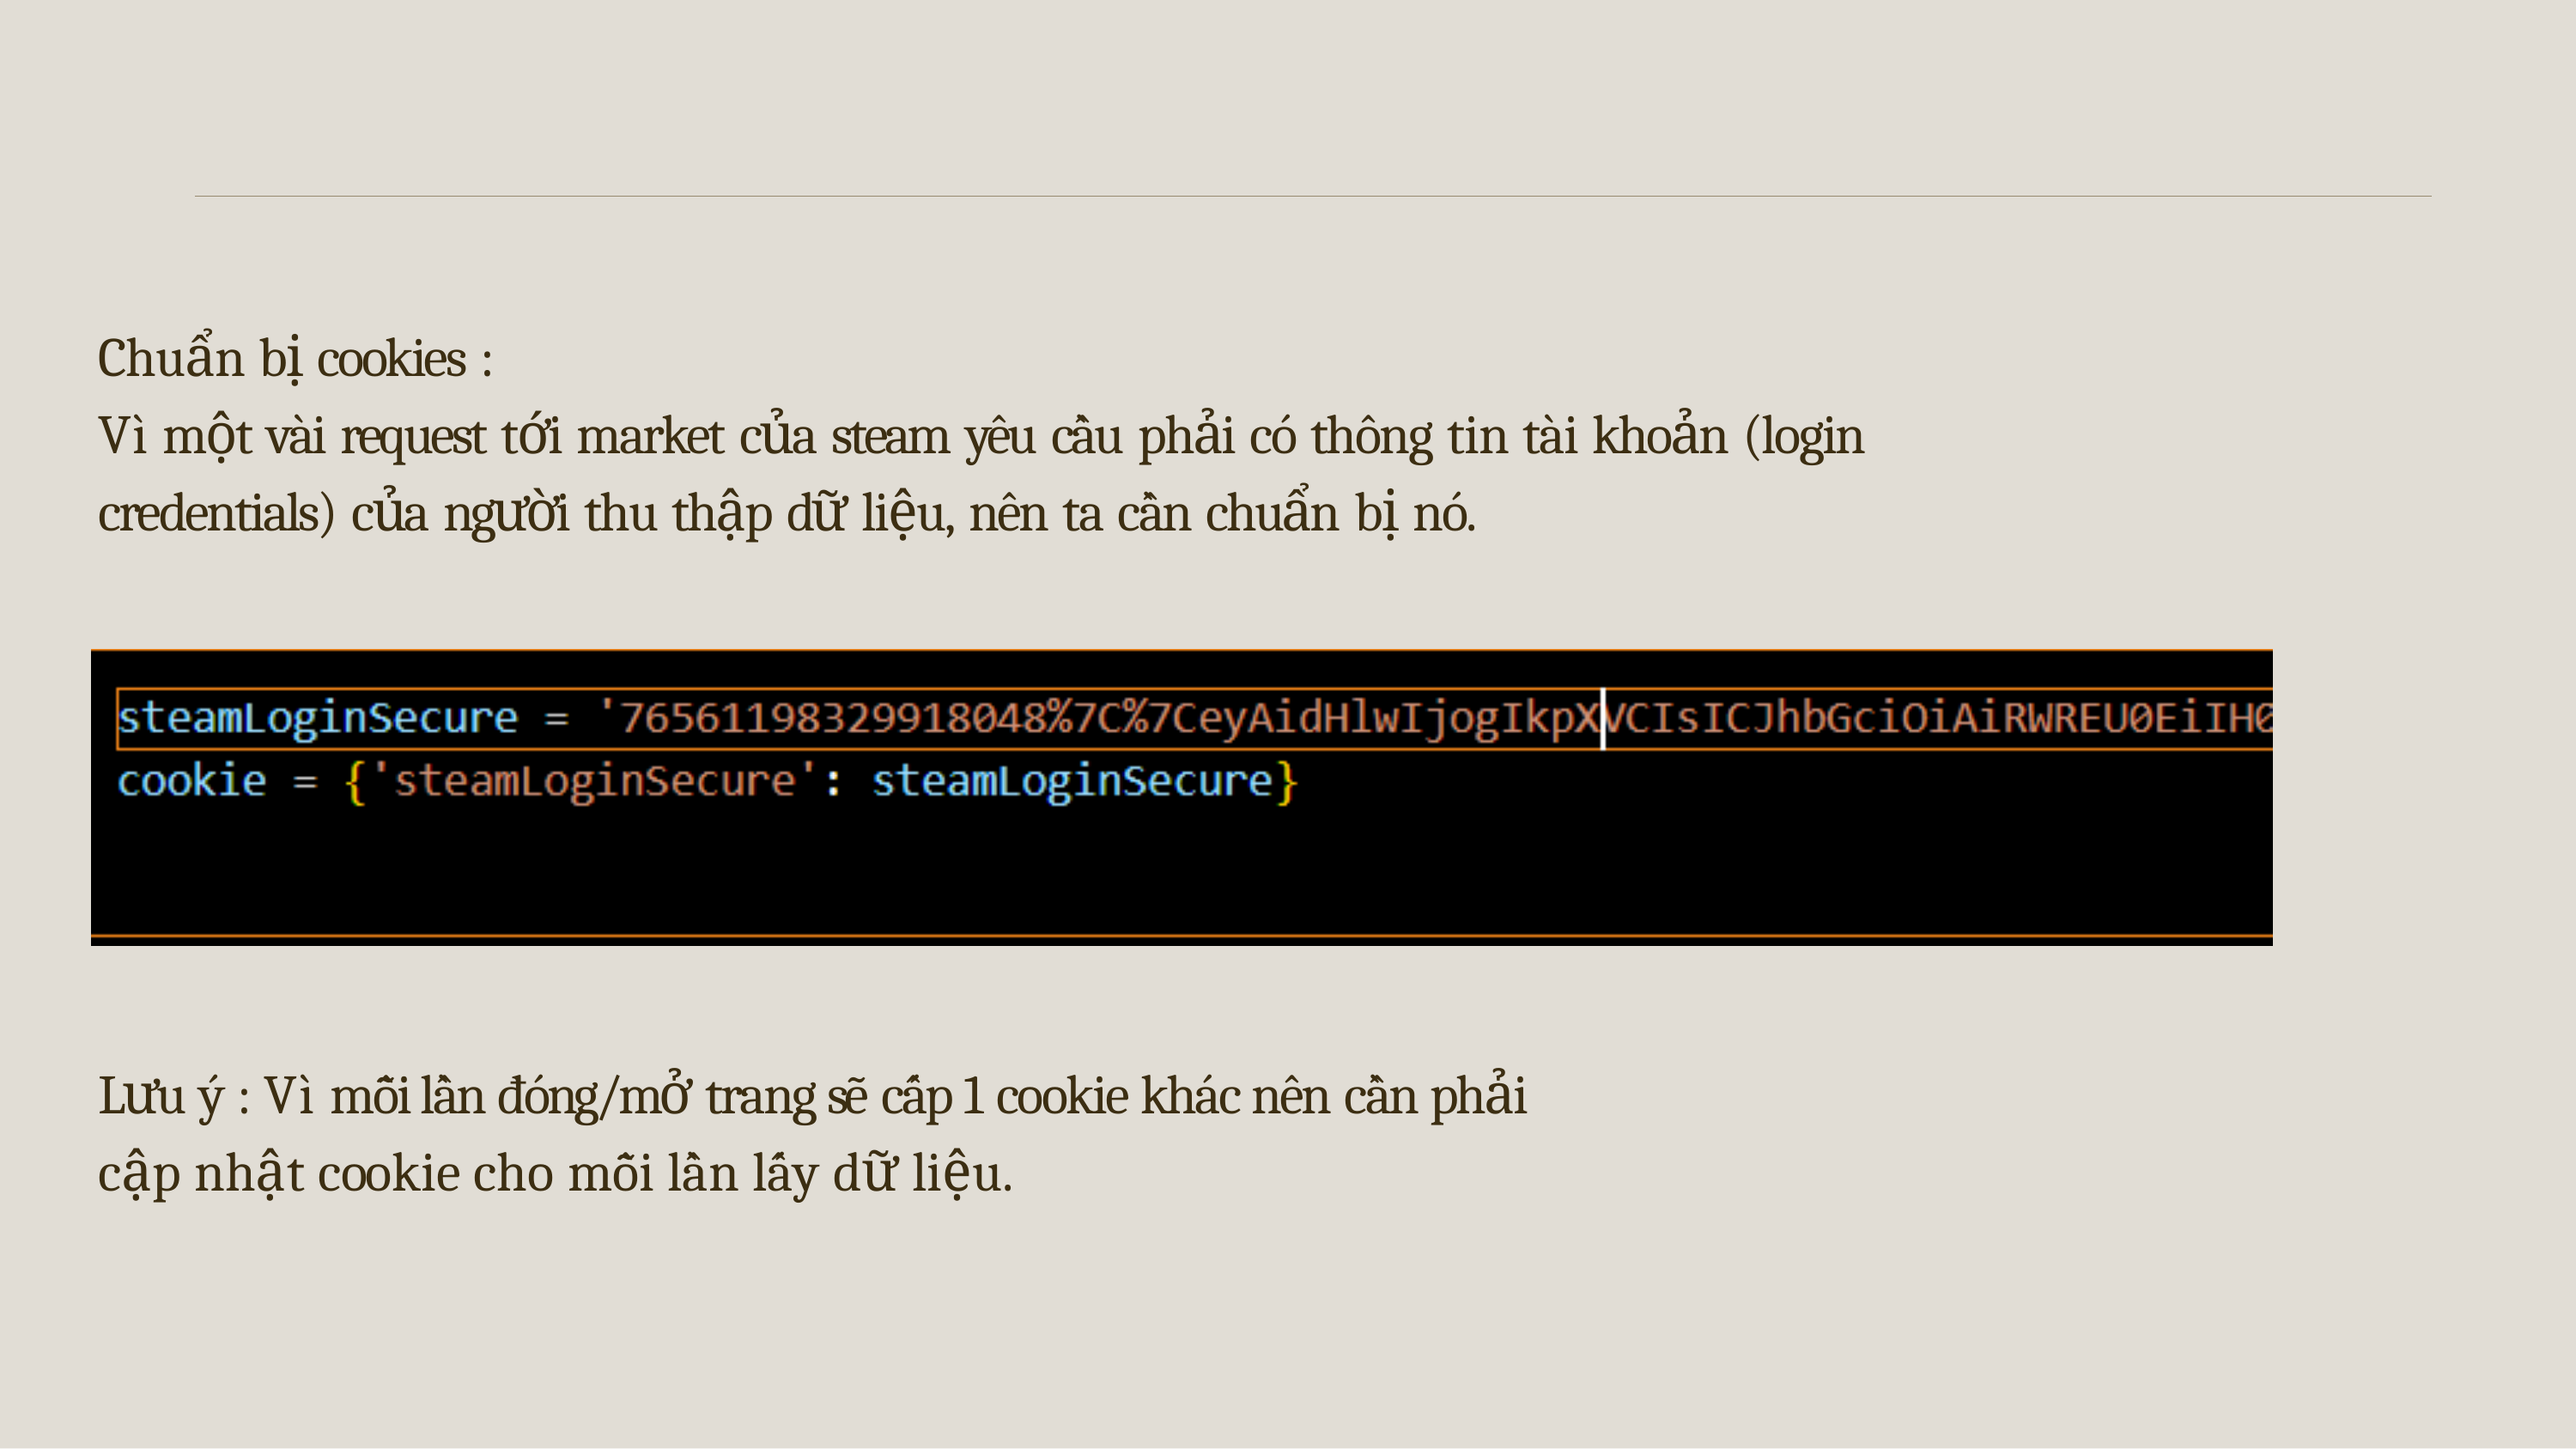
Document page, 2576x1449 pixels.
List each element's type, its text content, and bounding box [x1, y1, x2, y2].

picture [90, 648, 2273, 946]
text_box Chuẩn bị cookies : Vì một vài request tới market của steam yêu cầu phải có thông tin tài khoản (login credentials) của người thu thập dữ liệu, nên ta cần chuẩn bị nó. [96, 308, 1888, 543]
text_box Lưu ý : Vì mỗi lần đóng/mở trang sẽ cấp 1 cookie khác nên cần phải cập nhật cookie cho mỗi lần lấy dữ liệu. [96, 1046, 1564, 1203]
